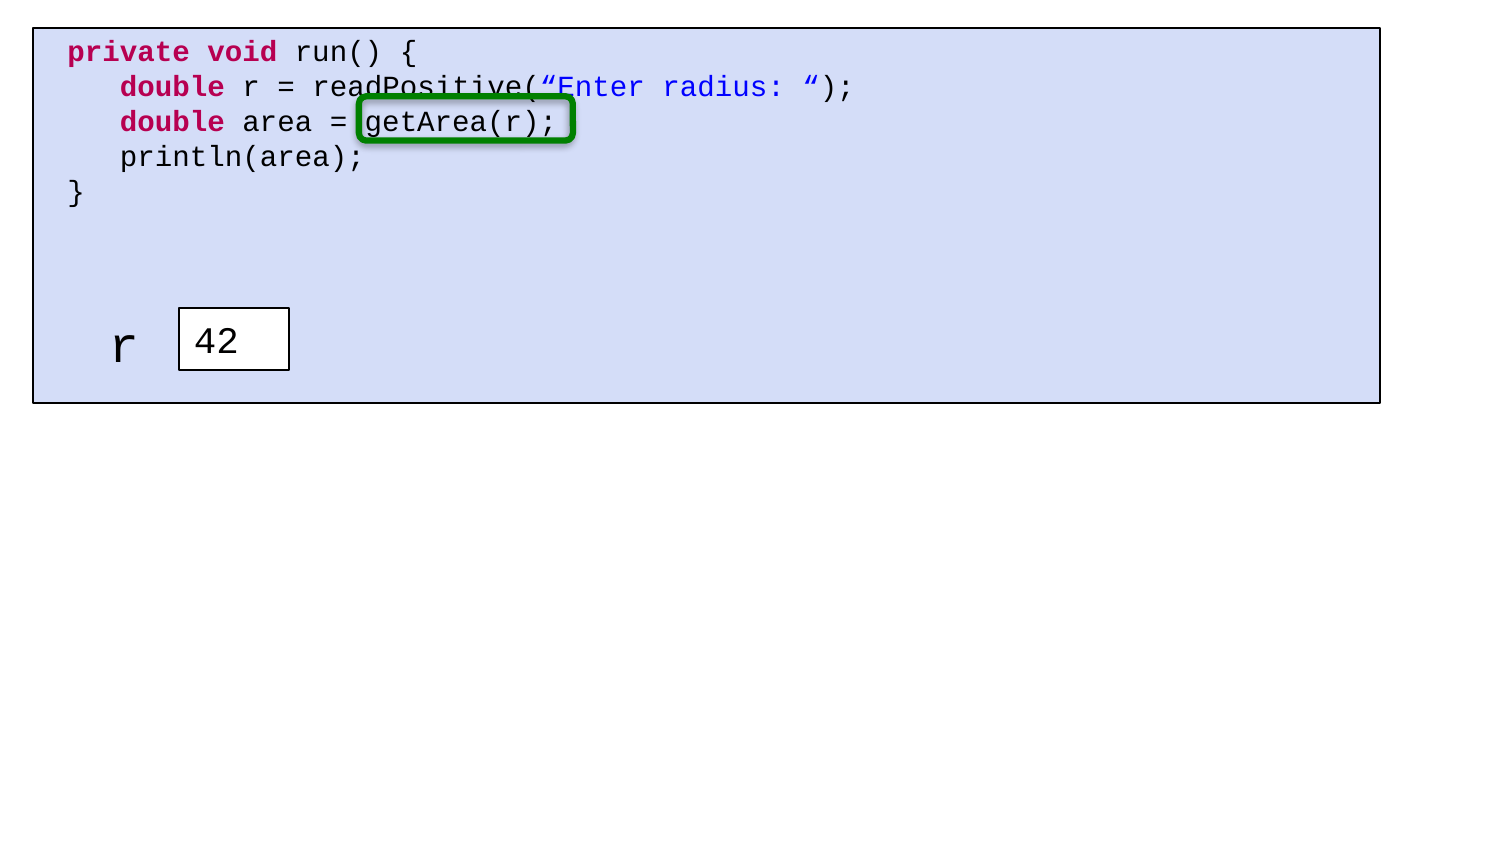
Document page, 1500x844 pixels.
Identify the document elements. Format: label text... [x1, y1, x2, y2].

text_box [33, 28, 1381, 403]
text_box r [93, 304, 155, 362]
text_box private void run() { double r = readPositive(“Enter radius: “); double area = getArea(r); println(area); } [52, 0, 1451, 297]
text_box [358, 96, 573, 141]
text_box 42 [178, 308, 289, 371]
